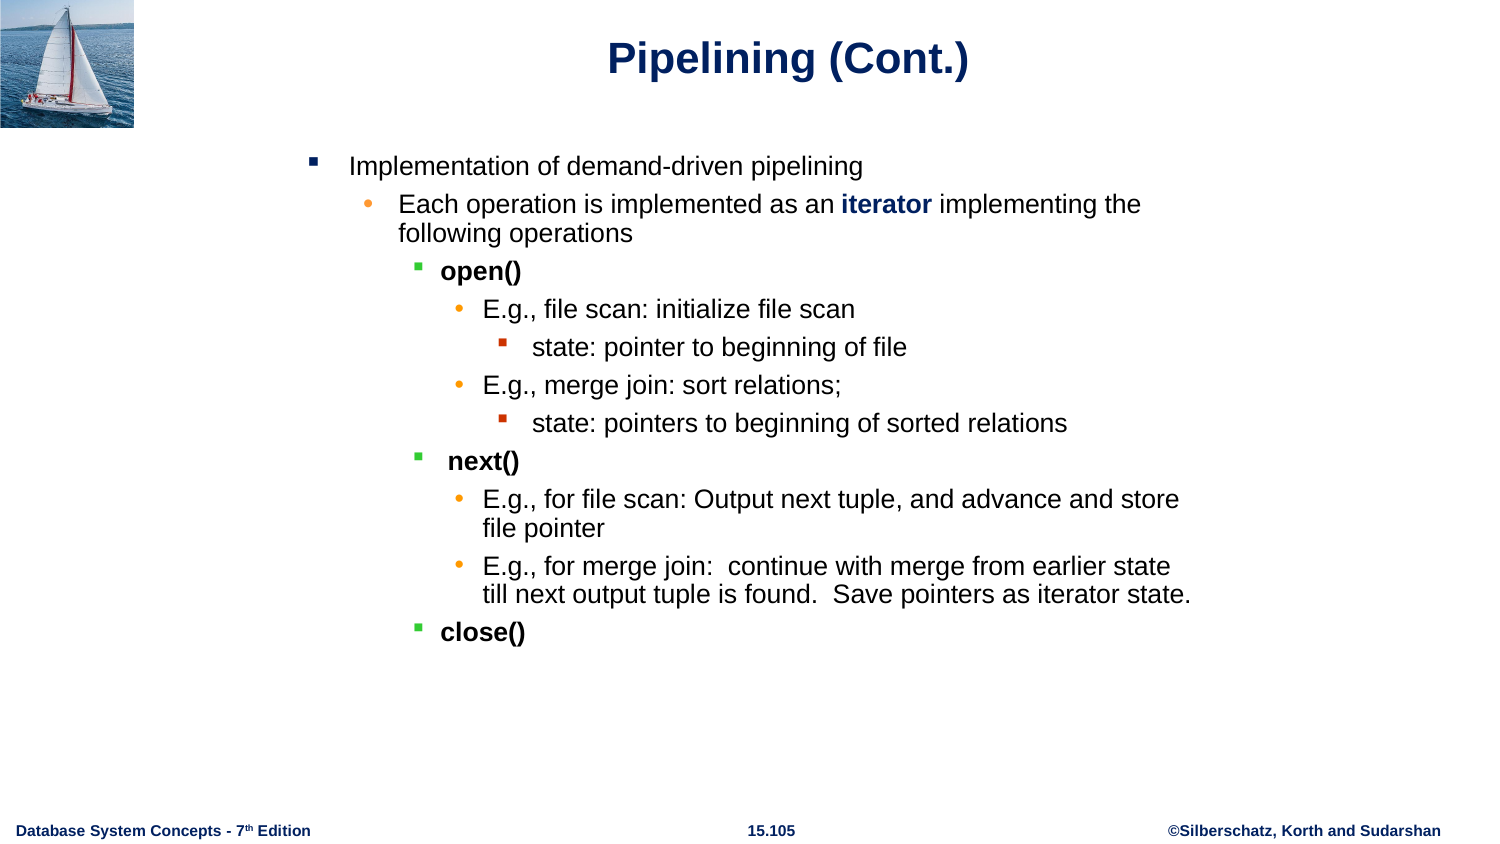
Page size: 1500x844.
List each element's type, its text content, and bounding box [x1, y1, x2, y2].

picture [0, 0, 134, 128]
title Pipelining (Cont.) [125, 14, 1452, 90]
list Implementation of demand-driven pipelining Each operation is implemented as an iterator implementing the following operations open() E.g., file scan: initialize file scan state: pointer to beginning of file E.g., merge join: sort relations; state: pointers to beginning of sorted relations next() E.g., for file scan: Output next tuple, and advance and store file pointer E.g., for merge join: continue with merge from earlier state till next output tuple is found. Save pointers as iterator state. close() [291, 145, 1212, 676]
